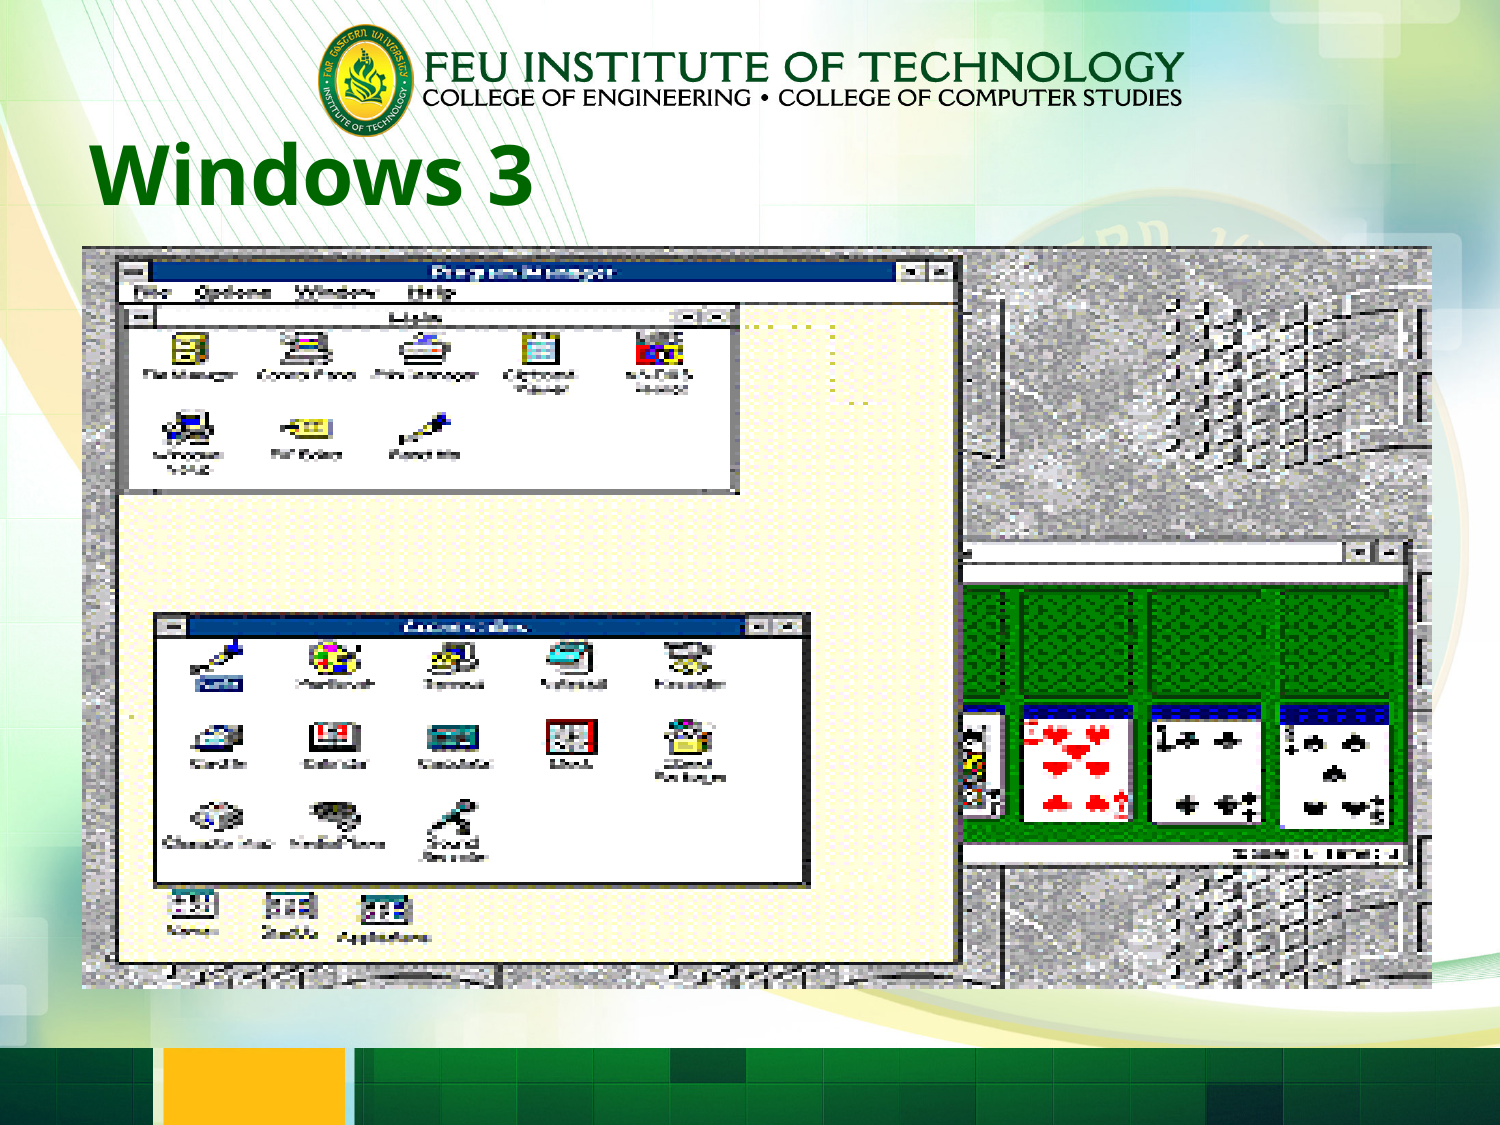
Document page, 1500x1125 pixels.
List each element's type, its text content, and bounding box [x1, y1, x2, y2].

picture [0, 0, 1500, 1125]
text_box Windows 3 [75, 112, 1425, 233]
